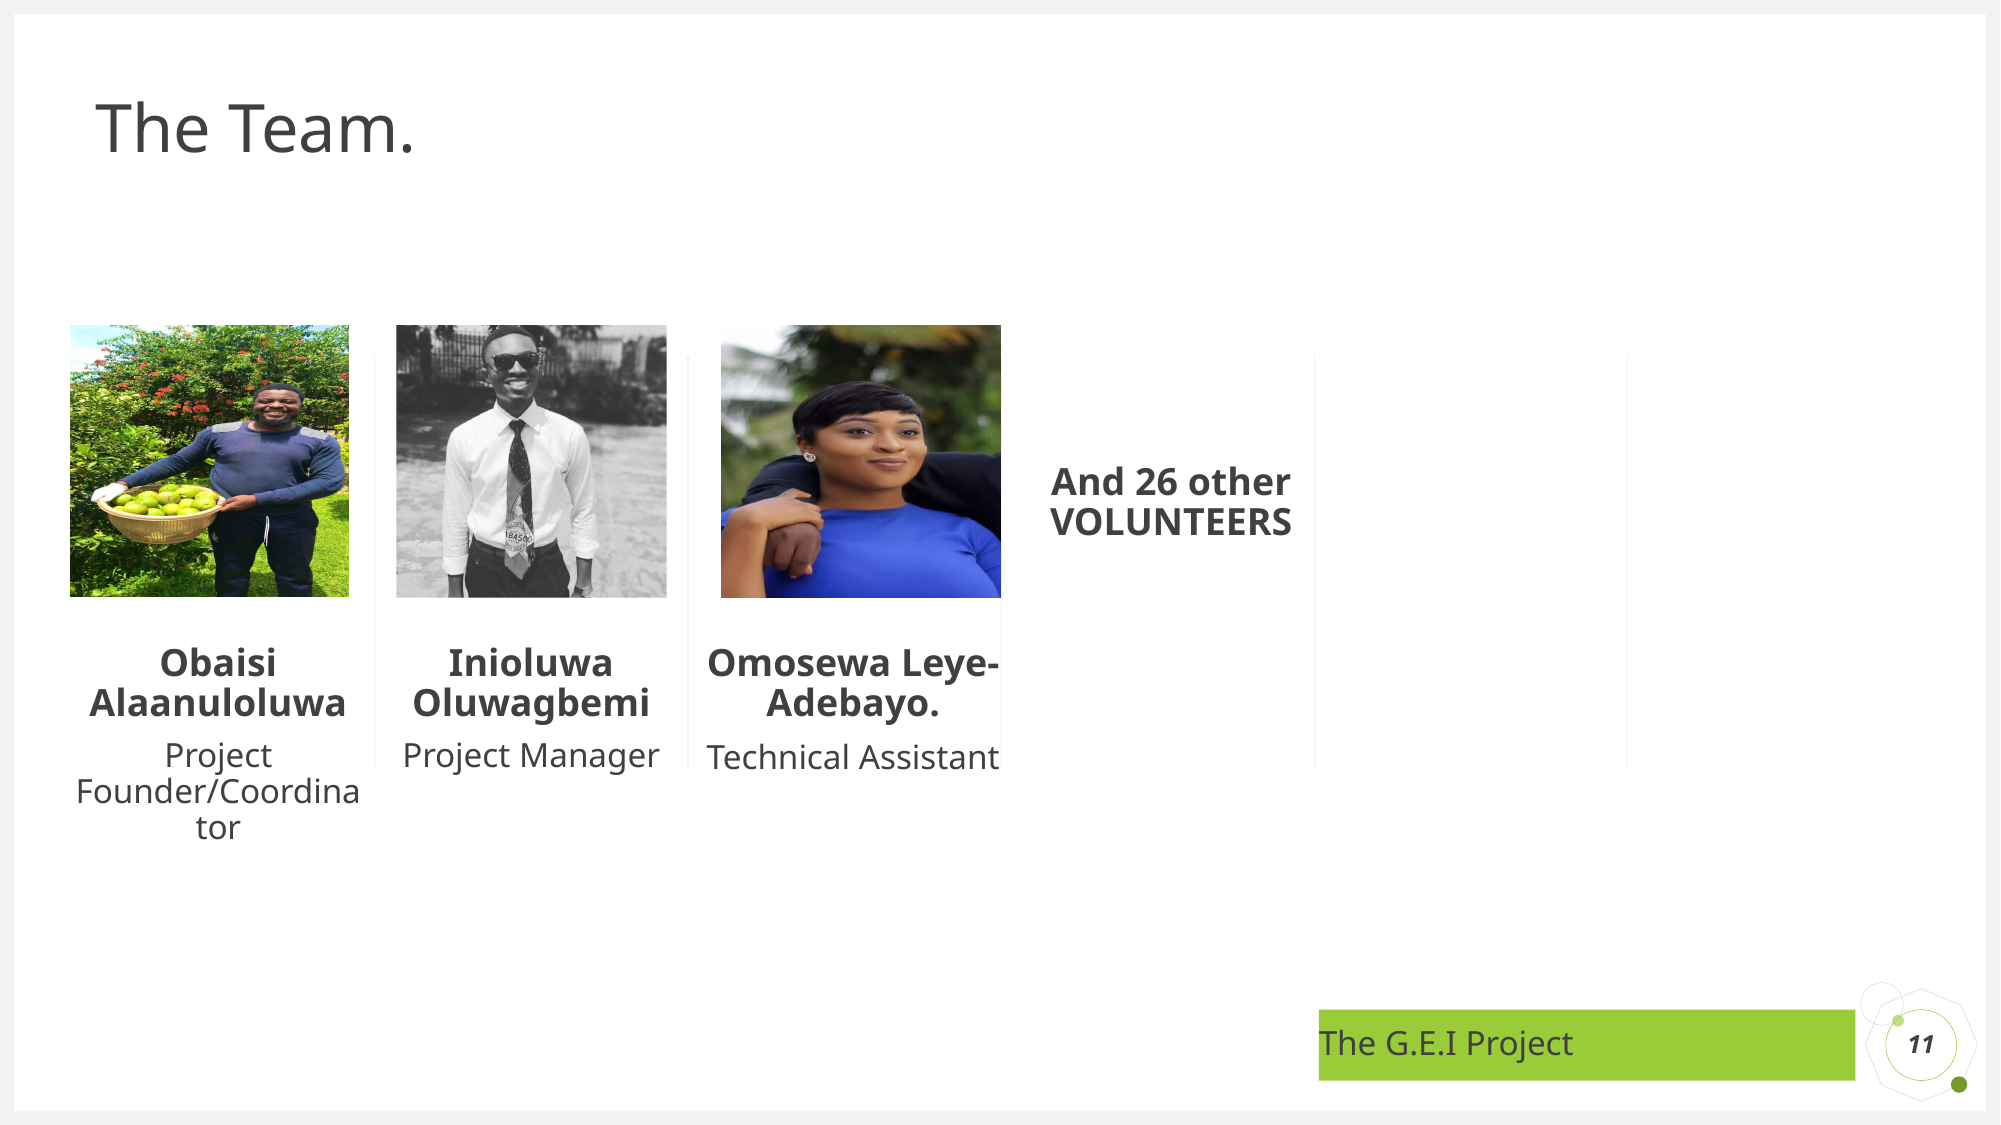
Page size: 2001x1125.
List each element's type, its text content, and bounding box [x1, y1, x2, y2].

list Inioluwa Oluwagbemi [383, 644, 680, 727]
slide_number 11 [1885, 1009, 1957, 1081]
list Omosewa Leye-Adebayo. [705, 643, 1001, 727]
list Obaisi Alaanuloluwa [70, 644, 367, 727]
picture [70, 325, 349, 598]
picture [721, 325, 1001, 598]
title The G.E.I Project [1318, 1009, 1856, 1081]
list Project Manager [383, 739, 680, 887]
picture [396, 325, 667, 598]
list Technical Assistant [705, 740, 1001, 889]
text_box The Team. [95, 95, 1956, 167]
list Project Founder/Coordinator [70, 739, 367, 836]
list And 26 other VOLUNTEERS [1023, 462, 1319, 546]
